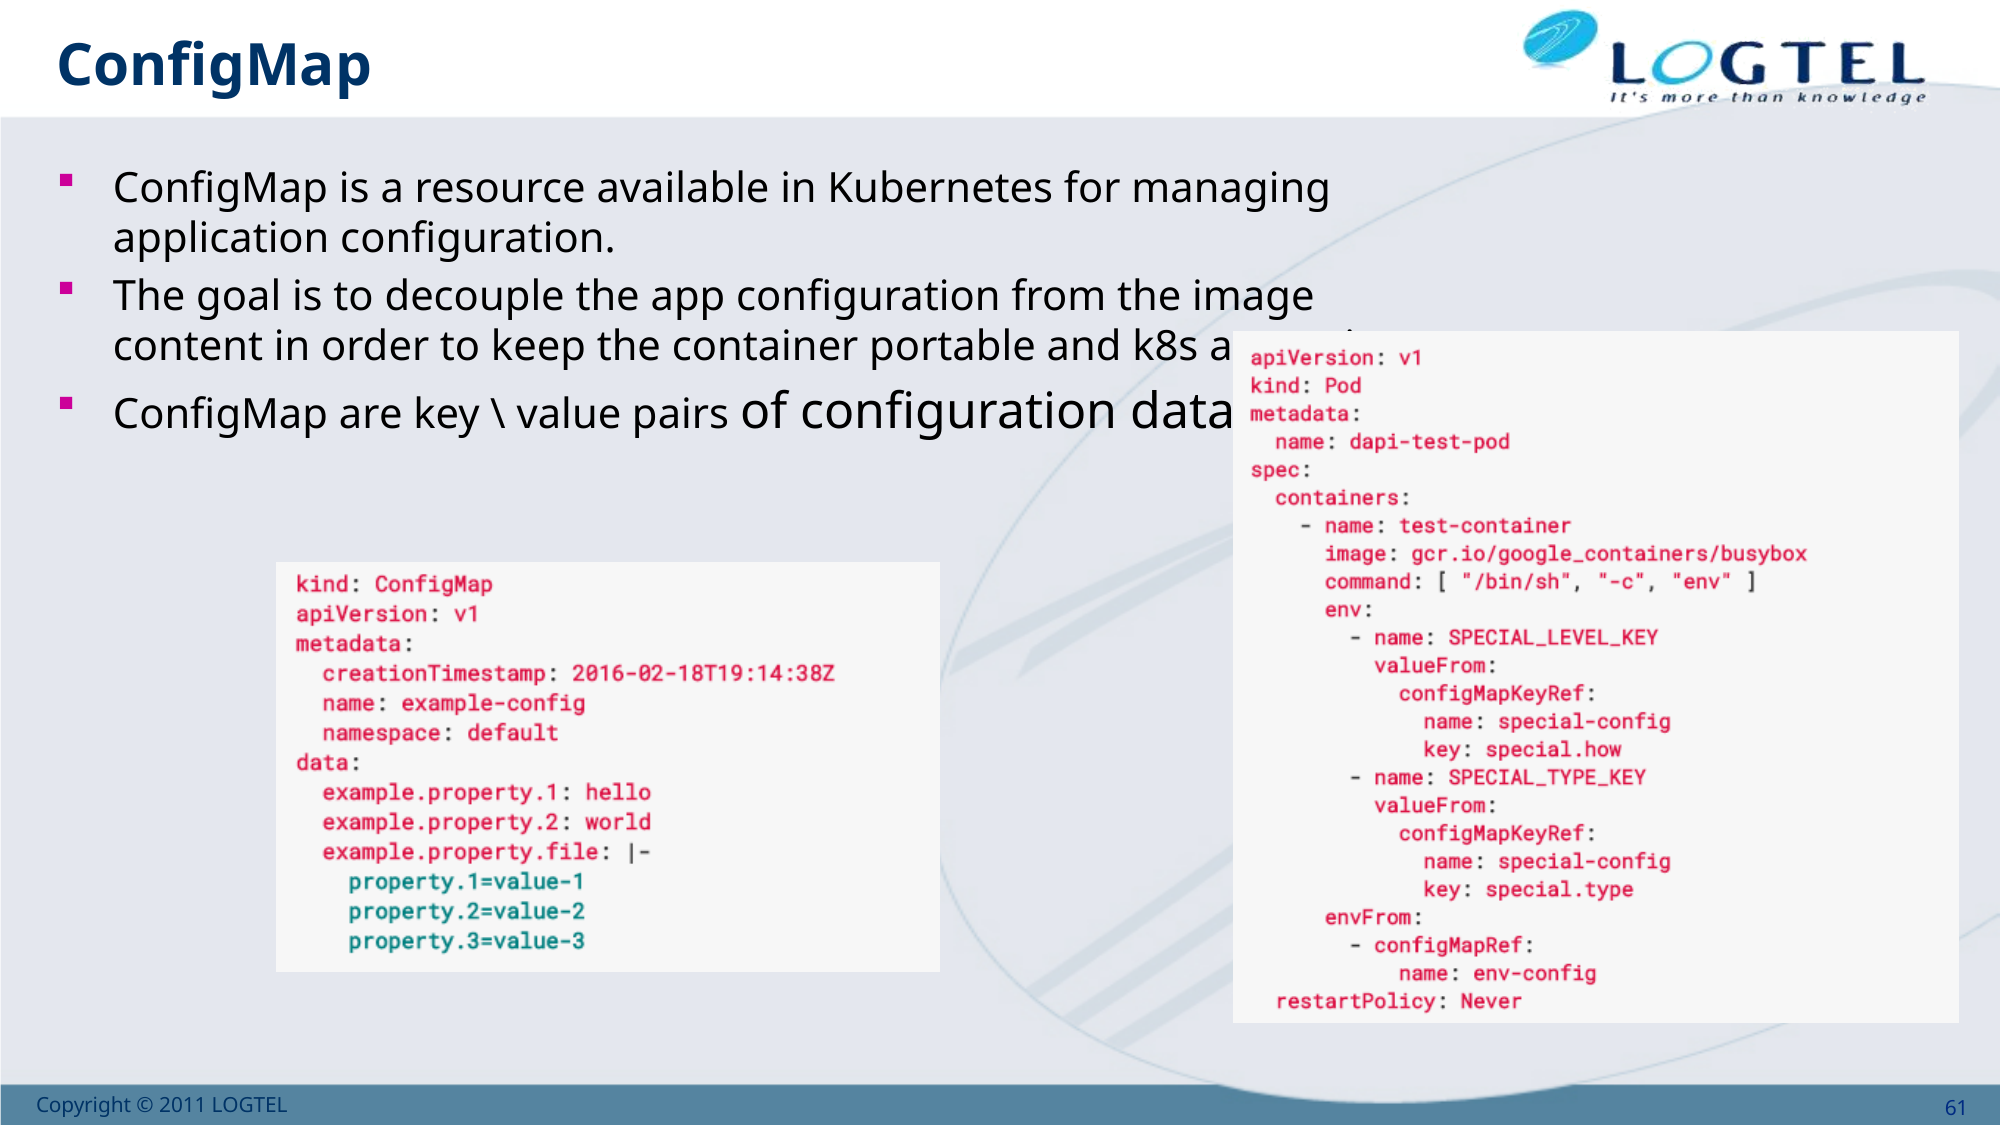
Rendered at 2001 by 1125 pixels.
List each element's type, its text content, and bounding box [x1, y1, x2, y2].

picture [0, 0, 2000, 1125]
slide_number 61 [1516, 1087, 1984, 1125]
list ConfigMap is a resource available in Kubernetes for managing application configuration. The goal is to decouple the app configuration from the image content in order to keep the container portable and k8s agnostic. ConfigMap are key \ value pairs of configuration data. [41, 152, 1455, 1079]
title ConfigMap [41, 24, 1518, 101]
